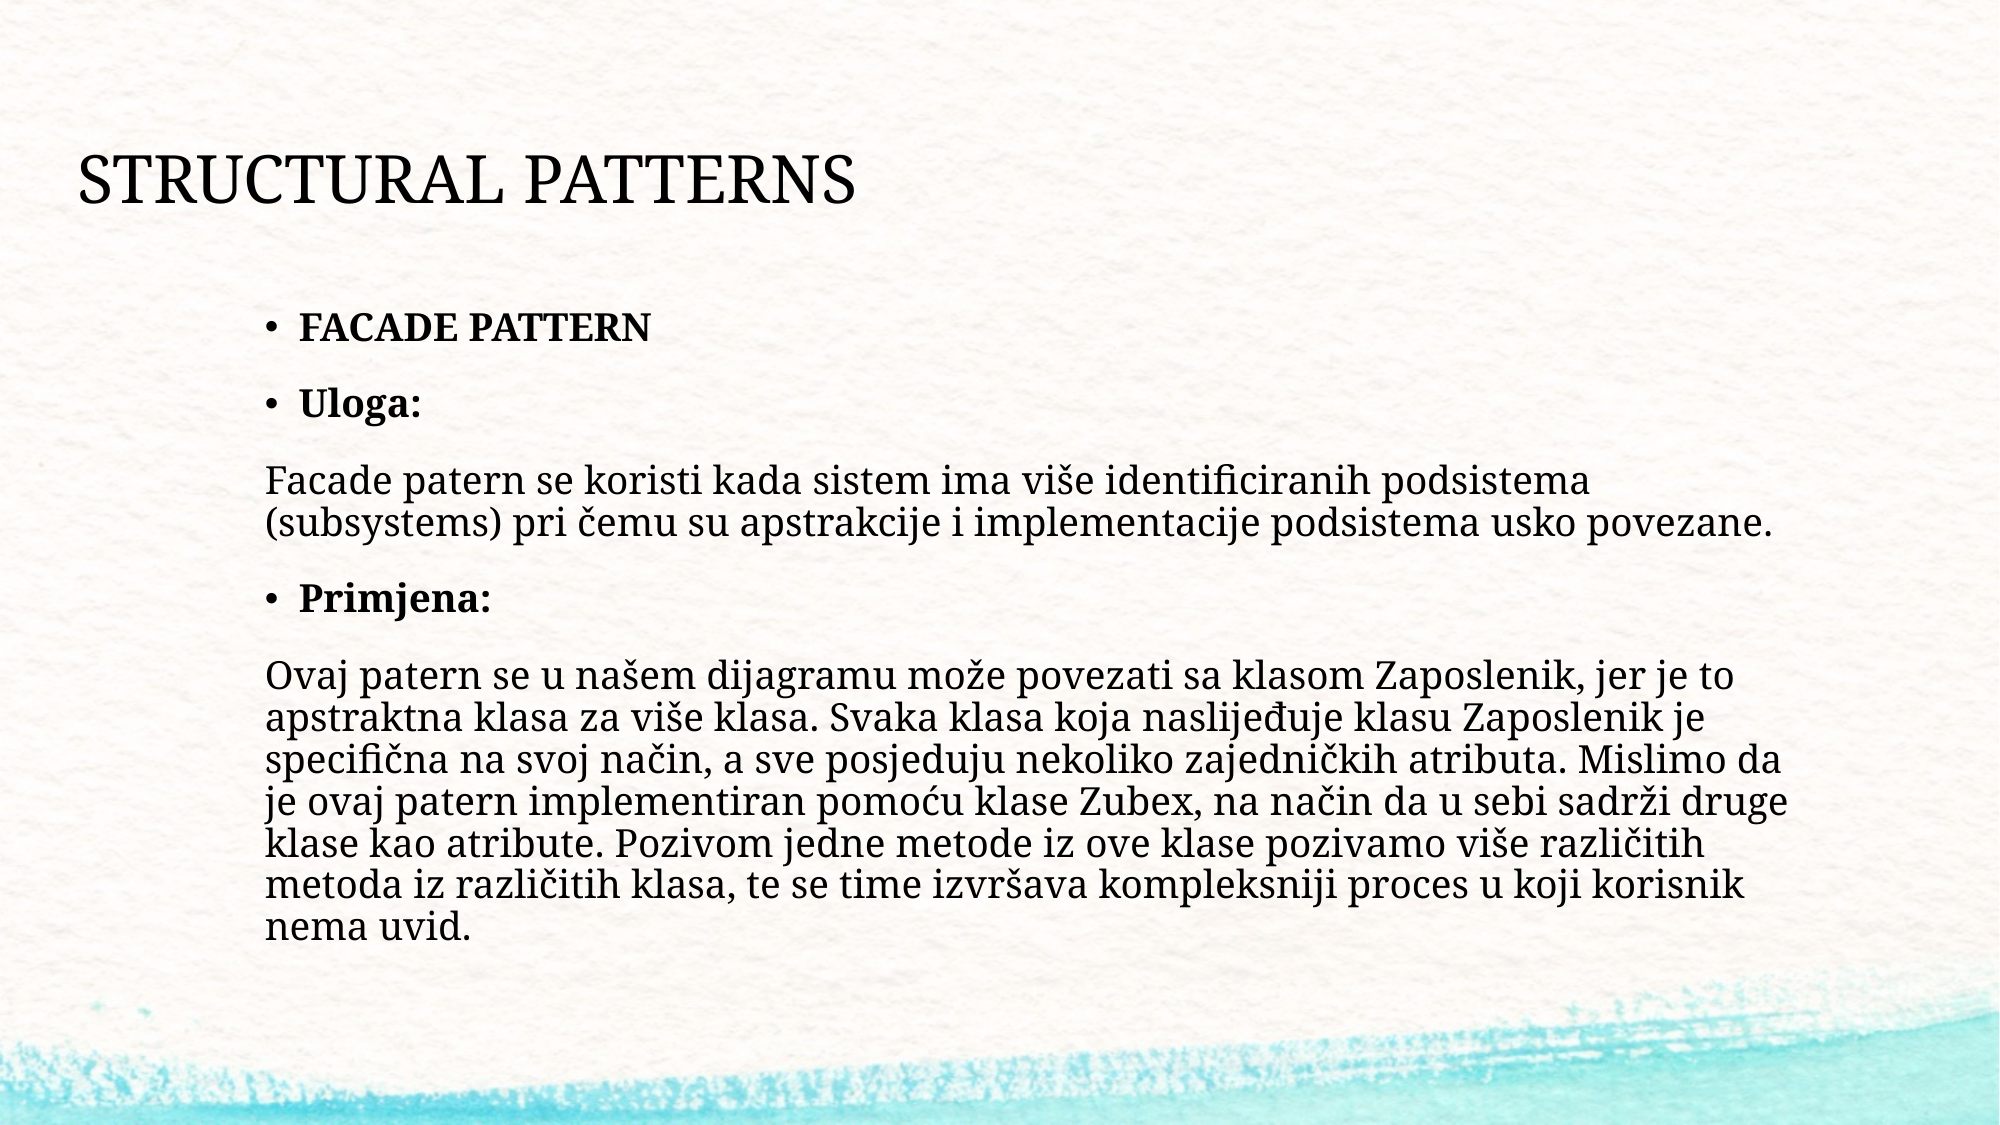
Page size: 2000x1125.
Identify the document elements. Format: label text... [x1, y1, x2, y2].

title STRUCTURAL PATTERNS [62, 37, 1638, 225]
picture [0, 0, 2000, 1125]
list FACADE PATTERN Uloga: Facade patern se koristi kada sistem ima više identificiranih podsistema (subsystems) pri čemu su apstrakcije i implementacije podsistema usko povezane. Primjena: Ovaj patern se u našem dijagramu može povezati sa klasom Zaposlenik, jer je to apstraktna klasa za više klasa. Svaka klasa koja naslijeđuje klasu Zaposlenik je specifična na svoj način, a sve posjeduju nekoliko zajedničkih atributa. Mislimo da je ovaj patern implementiran pomoću klase Zubex, na način da u sebi sadrži druge klase kao atribute. Pozivom jedne metode iz ove klase pozivamo više različitih metoda iz različitih klasa, te se time izvršava kompleksniji proces u koji korisnik nema uvid. [249, 299, 1825, 988]
